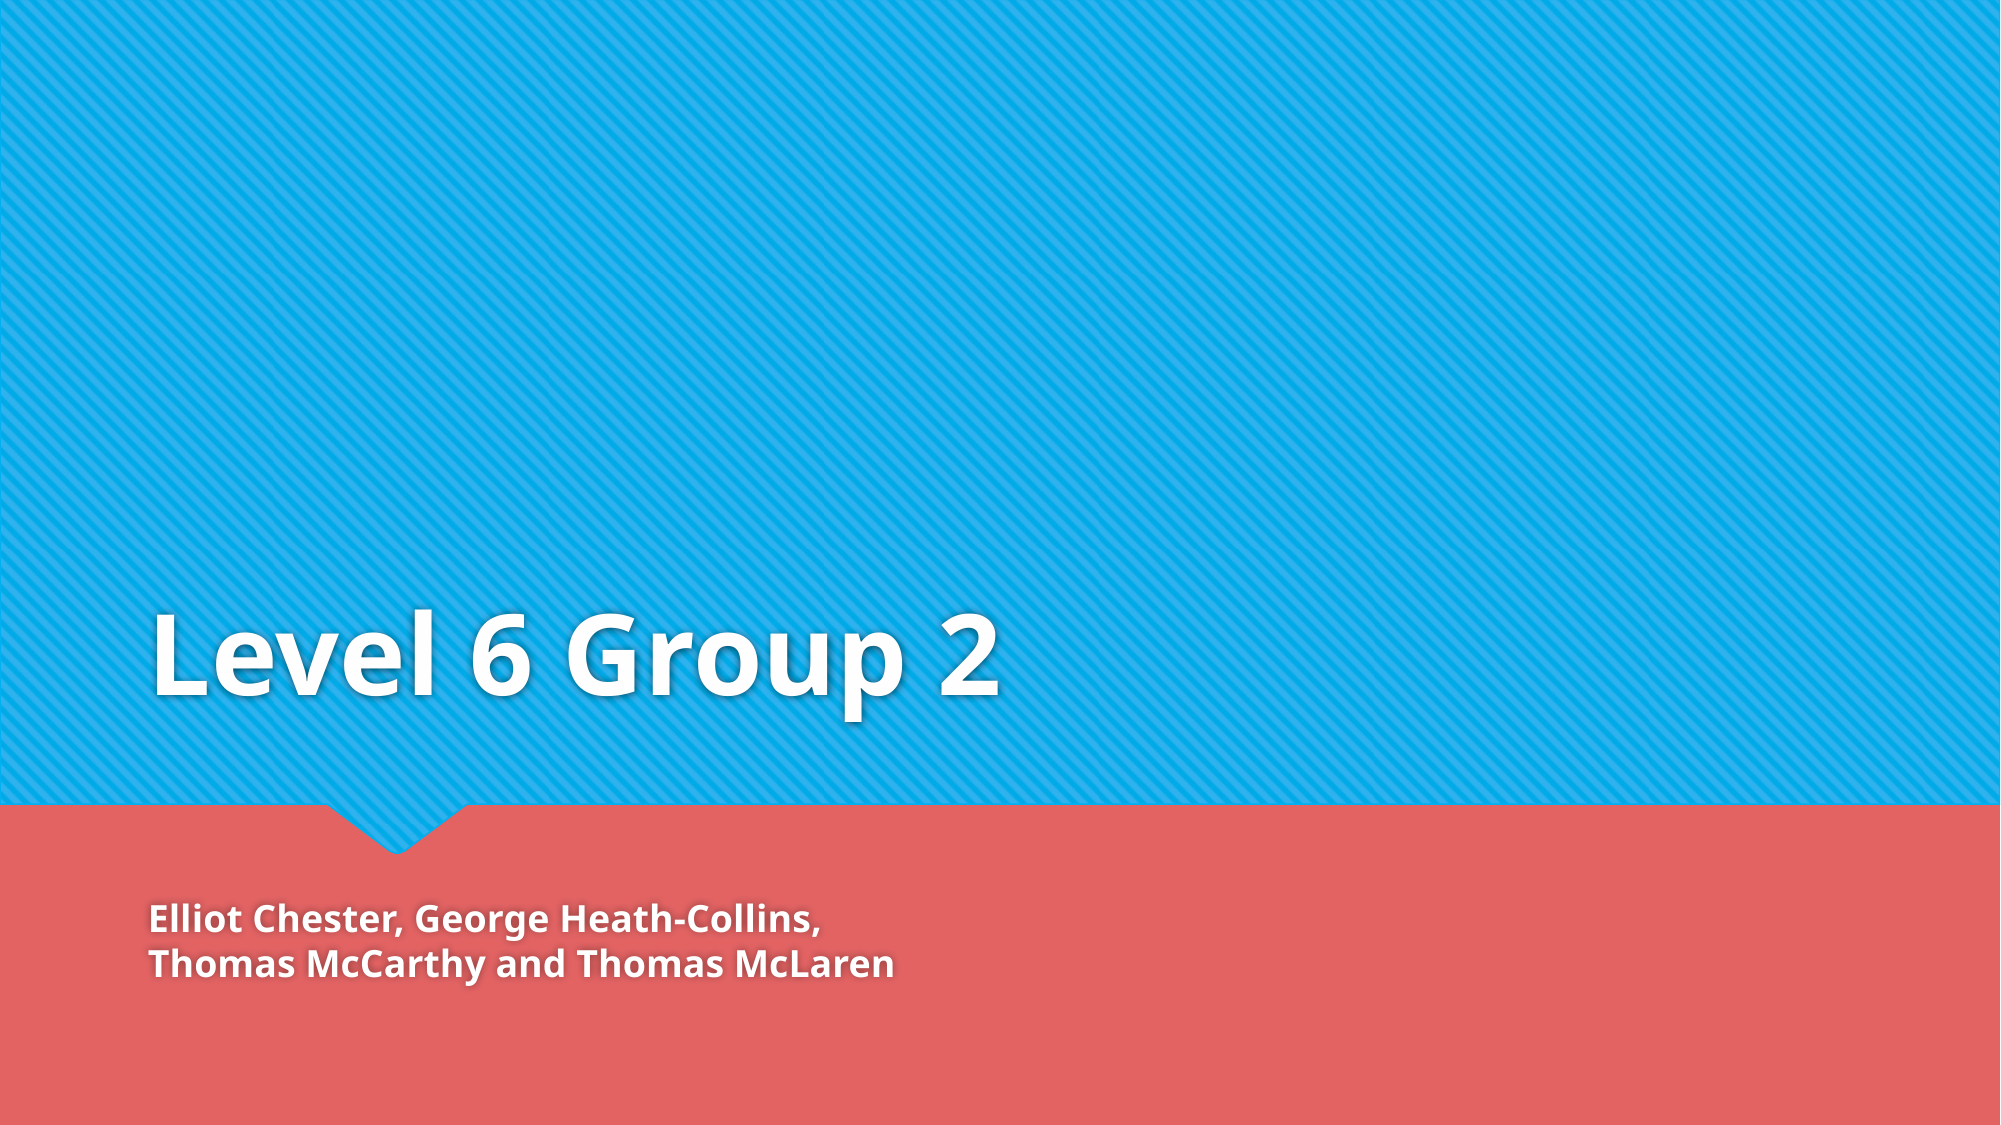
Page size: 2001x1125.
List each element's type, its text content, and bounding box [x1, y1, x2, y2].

subtitle Elliot Chester, George Heath-Collins, Thomas McCarthy and Thomas McLaren [132, 887, 994, 1125]
title Level 6 Group 2 [132, 237, 1868, 726]
